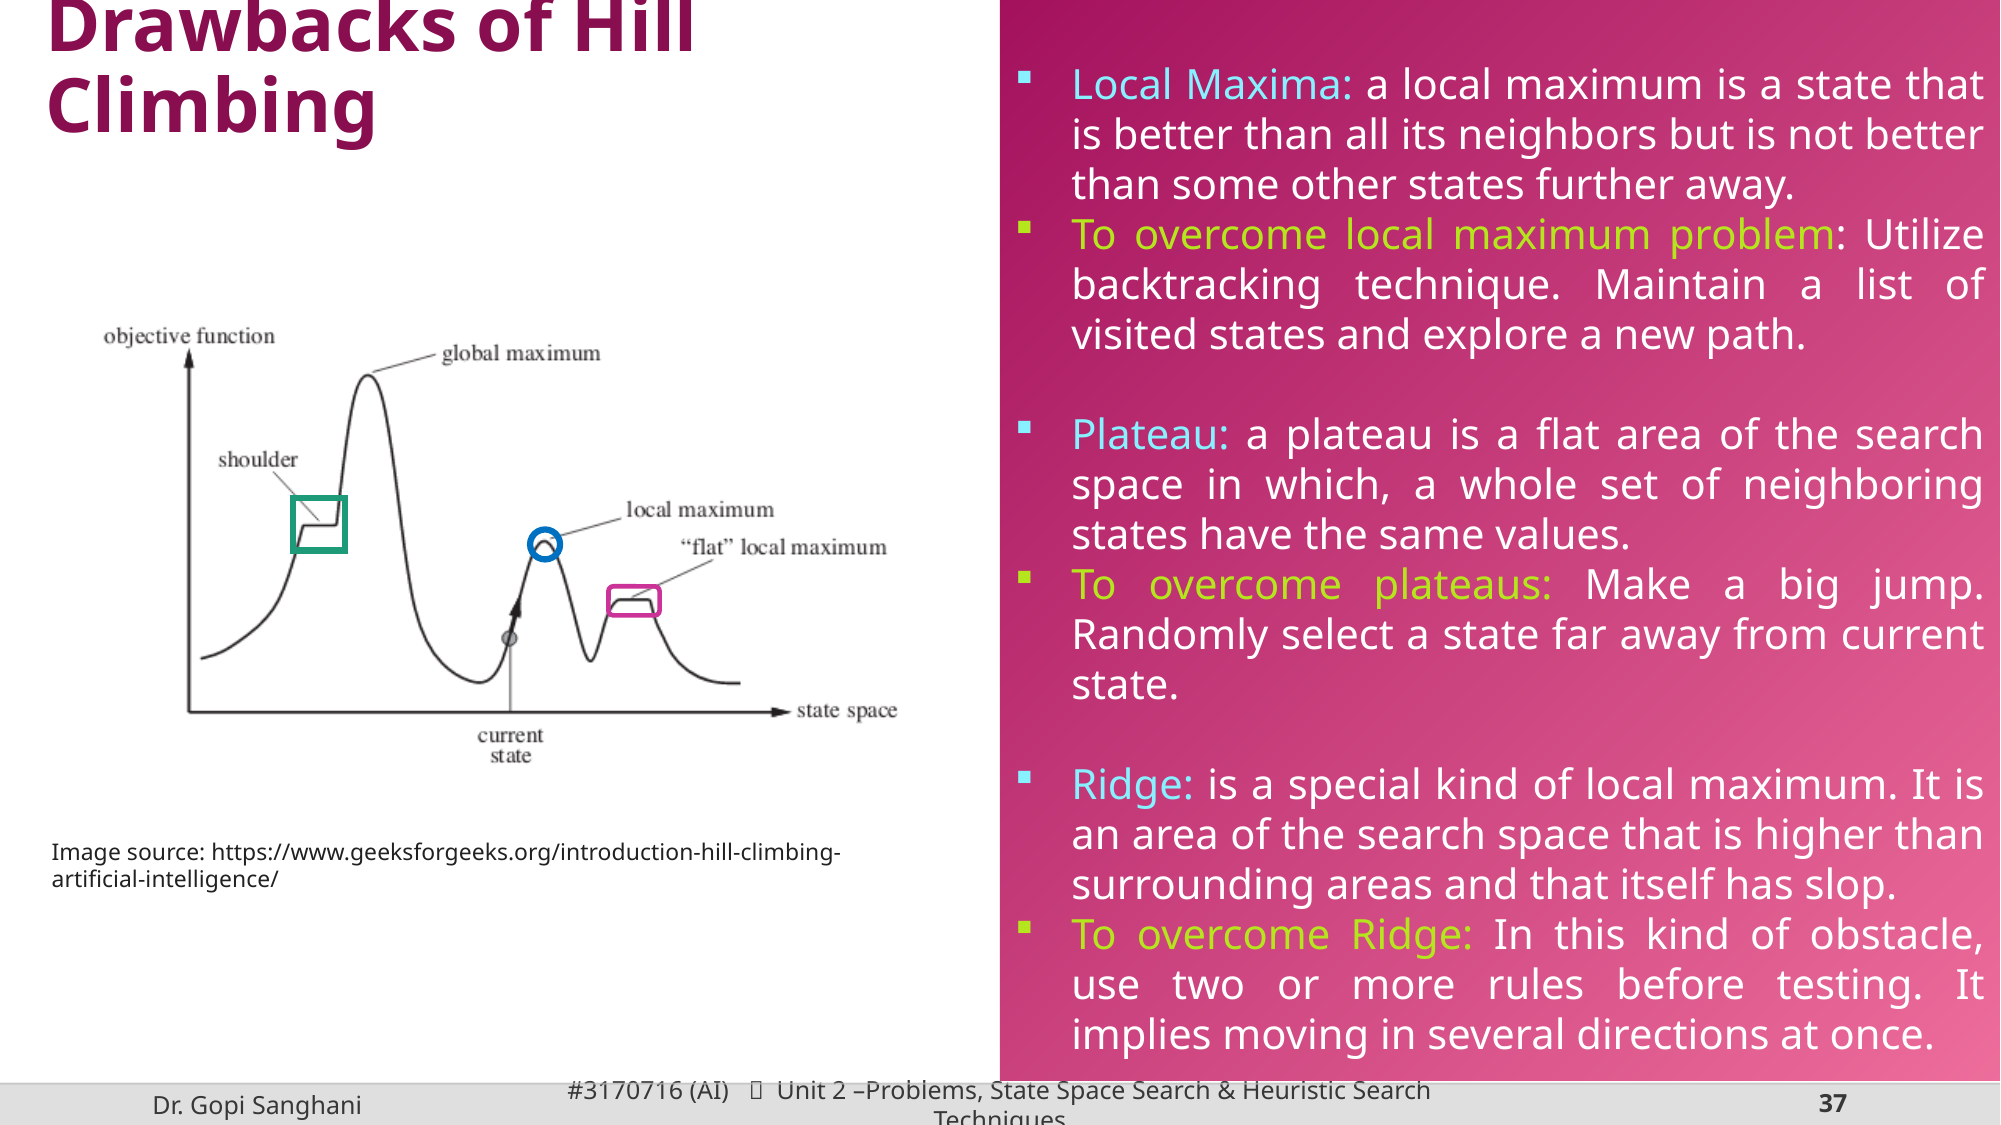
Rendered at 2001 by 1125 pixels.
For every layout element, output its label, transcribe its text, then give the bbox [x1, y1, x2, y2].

text_box Drawbacks of Hill Climbing [0, 0, 1000, 157]
picture [90, 309, 910, 772]
text_box Image source: https://www.geeksforgeeks.org/introduction-hill-climbing-artificial-intelligence/ [36, 830, 938, 900]
text_box Local Maxima: a local maximum is a state that is better than all its neighbors but is not better than some other states further away. To overcome local maximum problem: Utilize backtracking technique. Maintain a list of visited states and explore a new path. Plateau: a plateau is a flat area of the search space in which, a whole set of neighboring states have the same values. To overcome plateaus: Make a big jump. Randomly select a state far away from current state. Ridge: is a special kind of local maximum. It is an area of the search space that is higher than surrounding areas and that itself has slop. To overcome Ridge: In this kind of obstacle, use two or more rules before testing. It implies moving in several directions at once. [999, 0, 2000, 1081]
